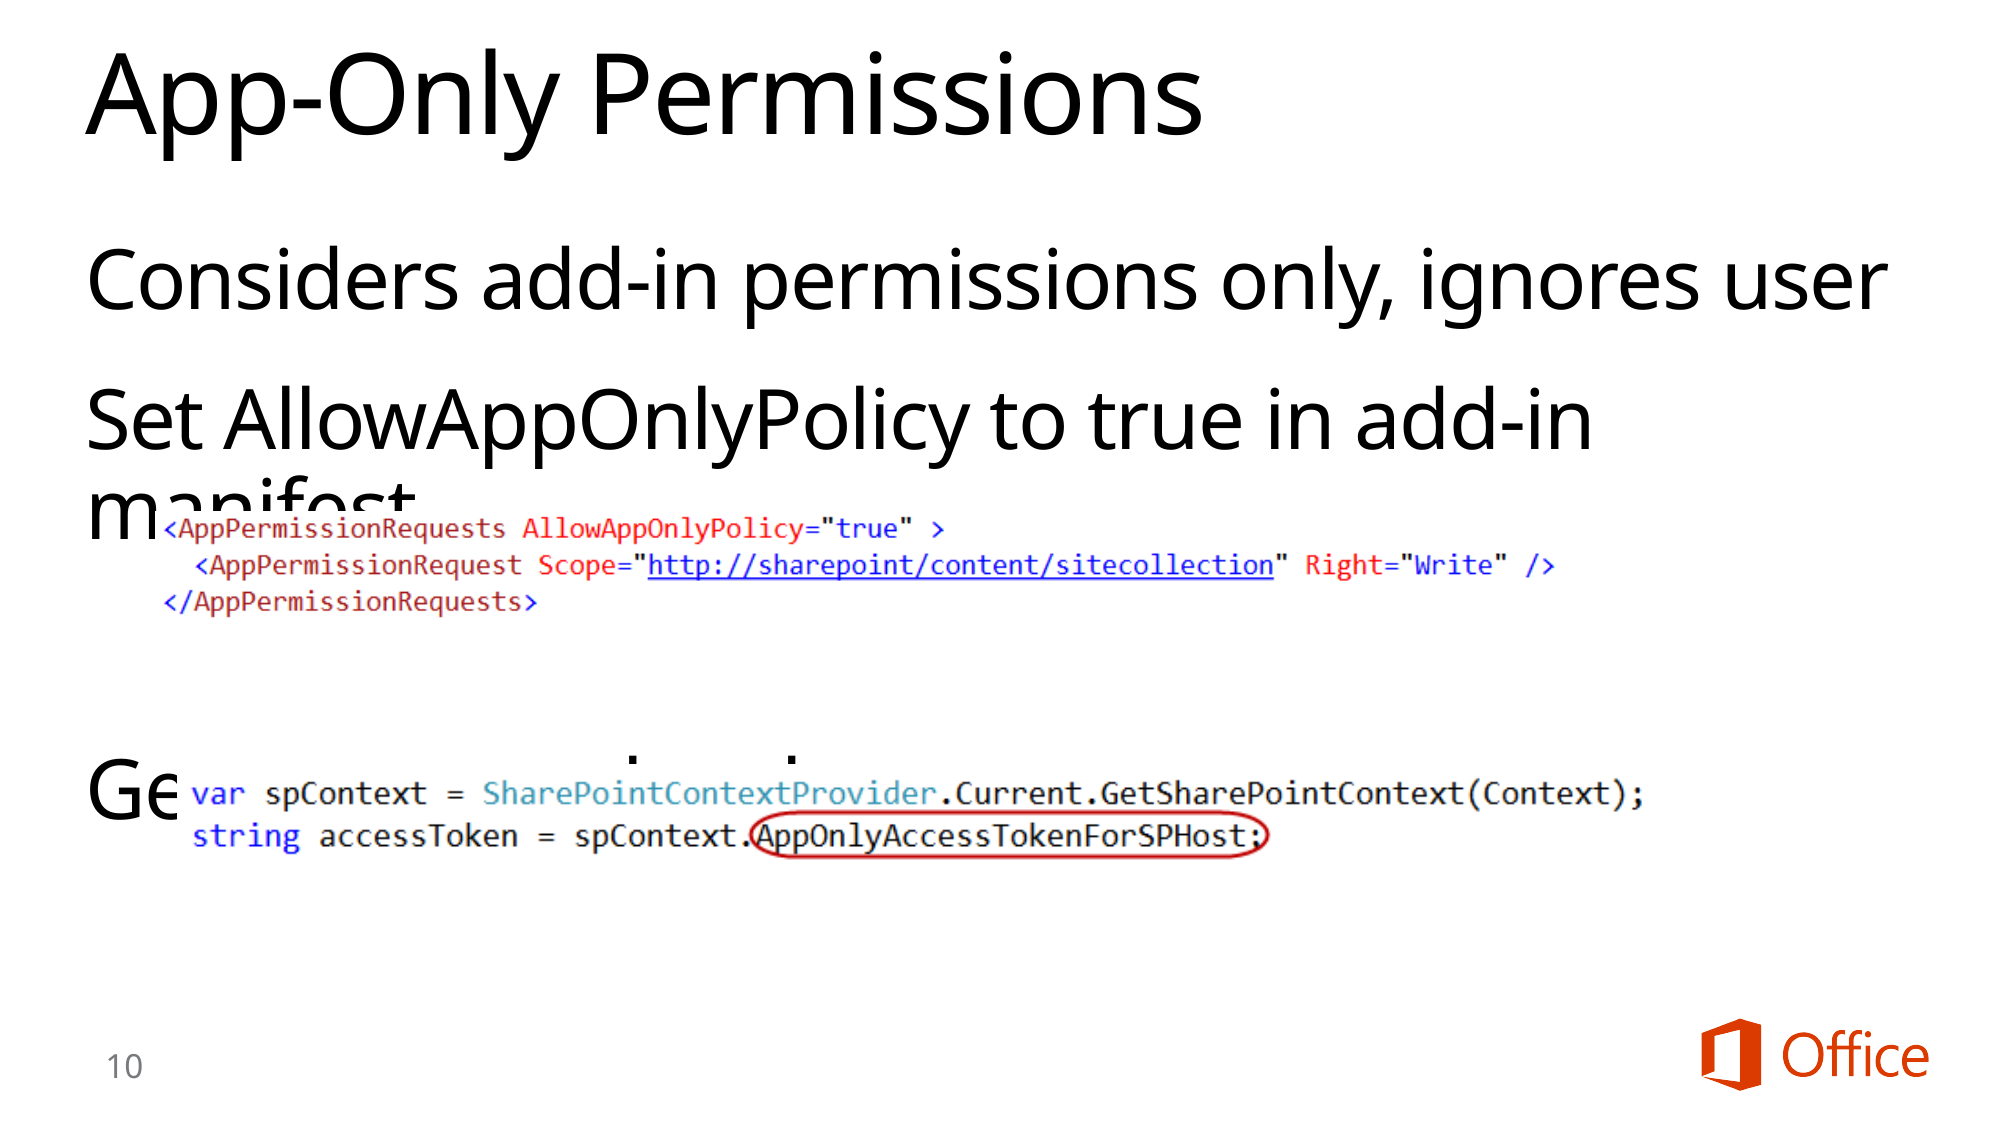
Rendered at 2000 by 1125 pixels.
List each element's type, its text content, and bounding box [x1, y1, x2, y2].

picture [1670, 987, 1960, 1122]
list Considers add-in permissions only, ignores user Set AllowAppOnlyPolicy to true in add-in manifest Get an app-only token [85, 237, 1914, 961]
title App-Only Permissions [85, 37, 1914, 161]
slide_number 10 [85, 1049, 178, 1086]
picture [177, 764, 1691, 869]
picture [154, 511, 1581, 619]
